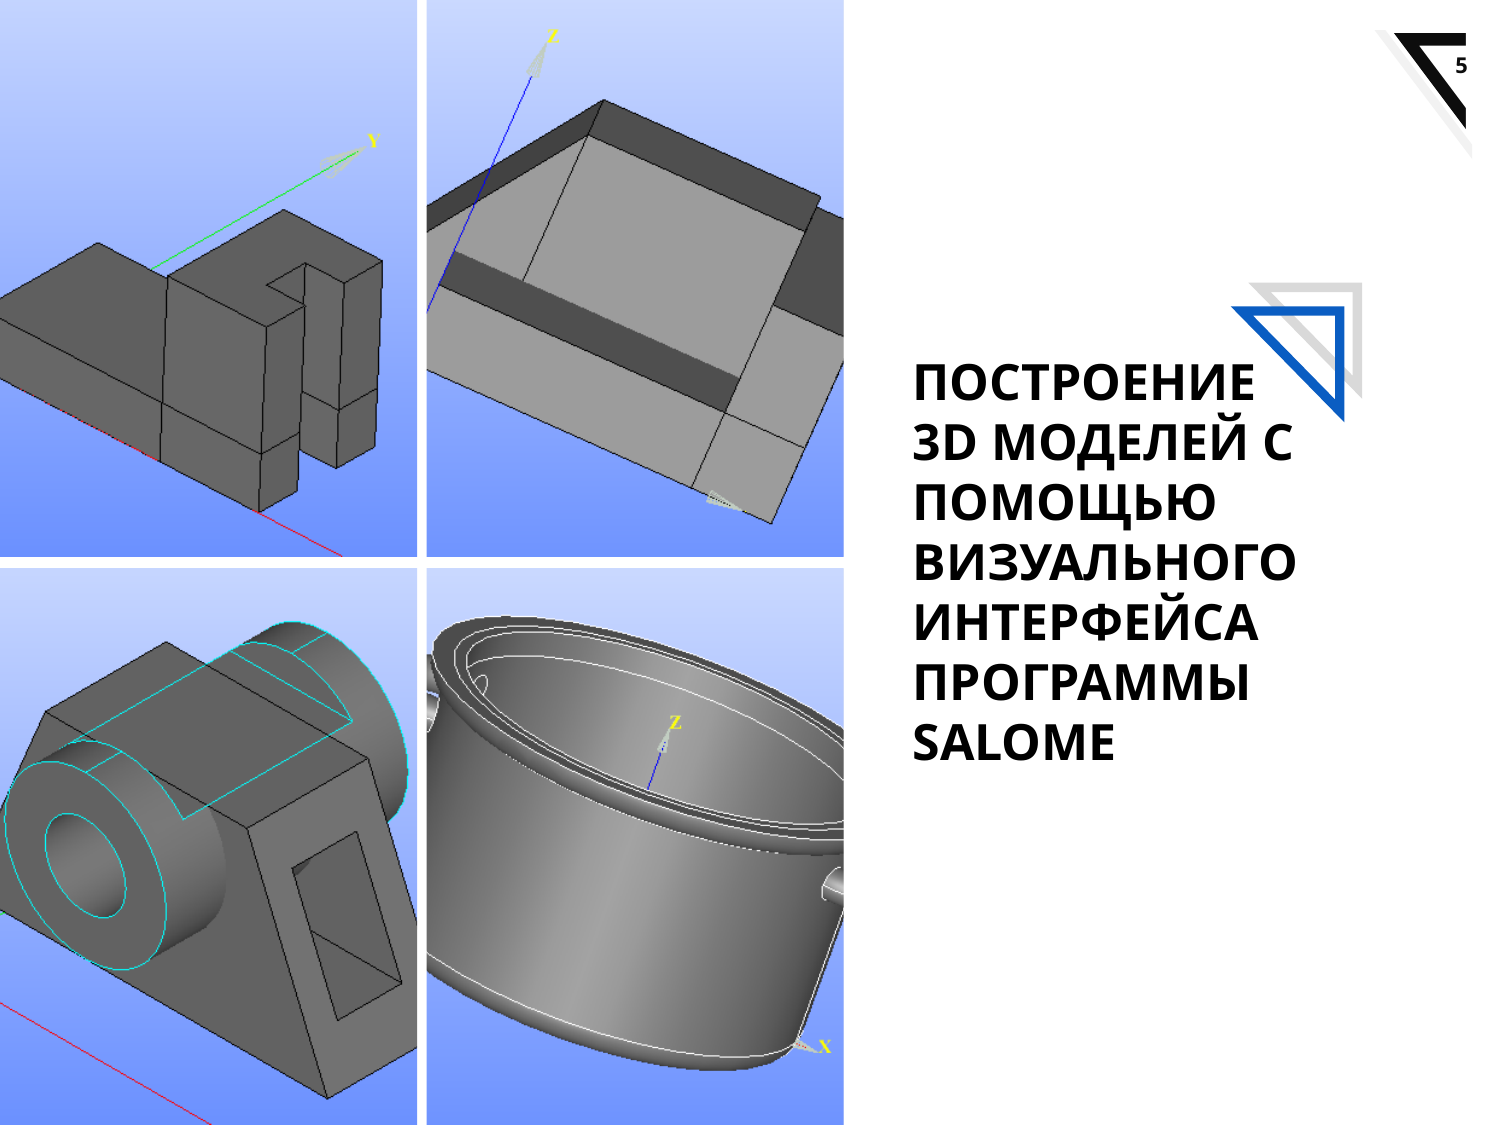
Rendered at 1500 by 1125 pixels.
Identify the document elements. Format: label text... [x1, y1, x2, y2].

picture [0, 0, 418, 557]
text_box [1237, 291, 1362, 408]
picture [426, 568, 844, 1125]
picture [426, 0, 844, 557]
text_box ПОСТРОЕНИЕ 3D МОДЕЛЕЙ С ПОМОЩЬЮ ВИЗУАЛЬНОГО ИНТЕРФЕЙСА ПРОГРАММЫ SALOME [897, 343, 1315, 778]
picture [0, 568, 418, 1125]
